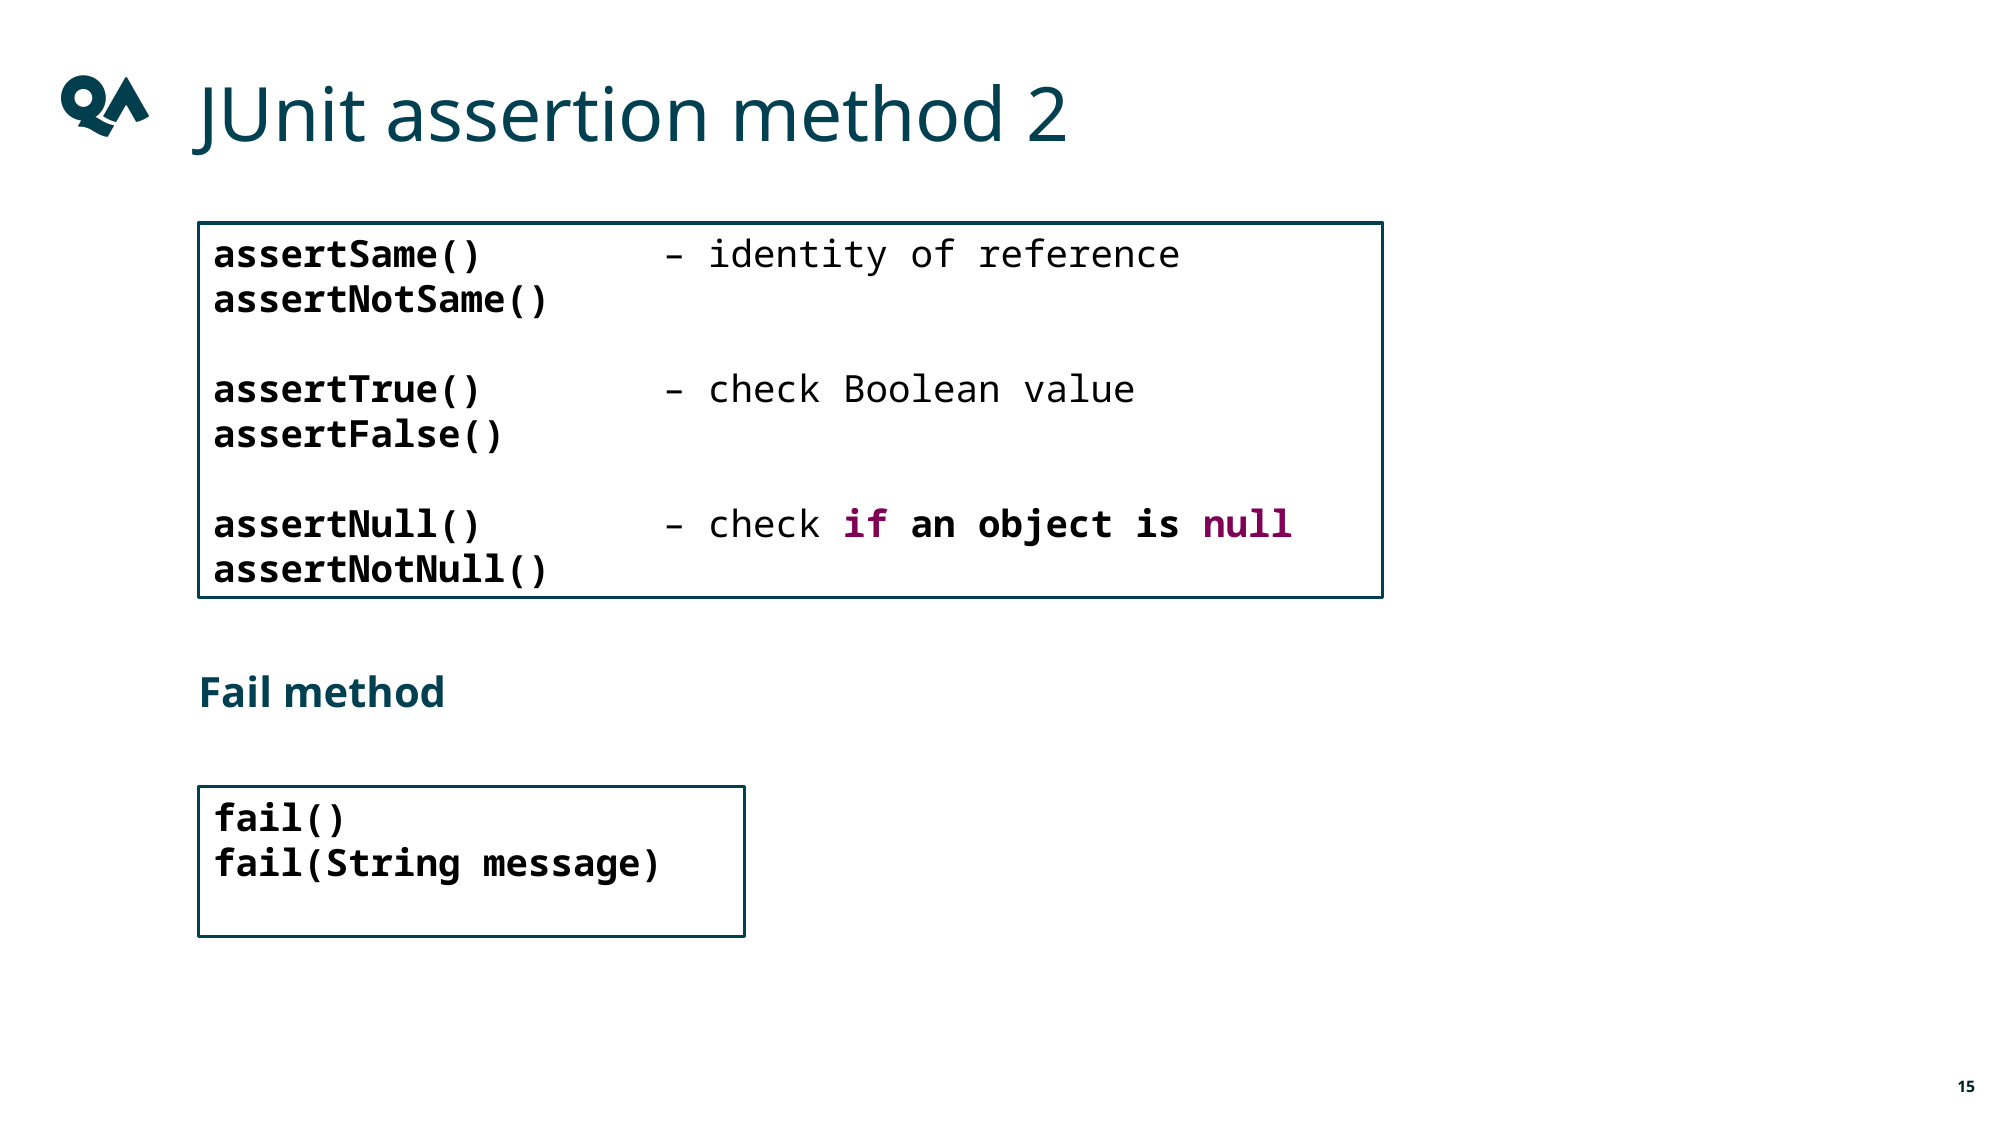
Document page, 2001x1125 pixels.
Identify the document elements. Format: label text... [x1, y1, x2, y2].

title JUnit assertion method 2 [198, 66, 1946, 199]
text_box assertSame() – identity of reference assertNotSame() assertTrue() – check Boolean value assertFalse() assertNull() – check if an object is null assertNotNull() [198, 222, 1383, 598]
text_box fail() fail(String message) [198, 786, 745, 937]
slide_number 15 [1846, 1068, 1976, 1098]
list Fail method [198, 666, 647, 739]
picture [44, 61, 166, 148]
